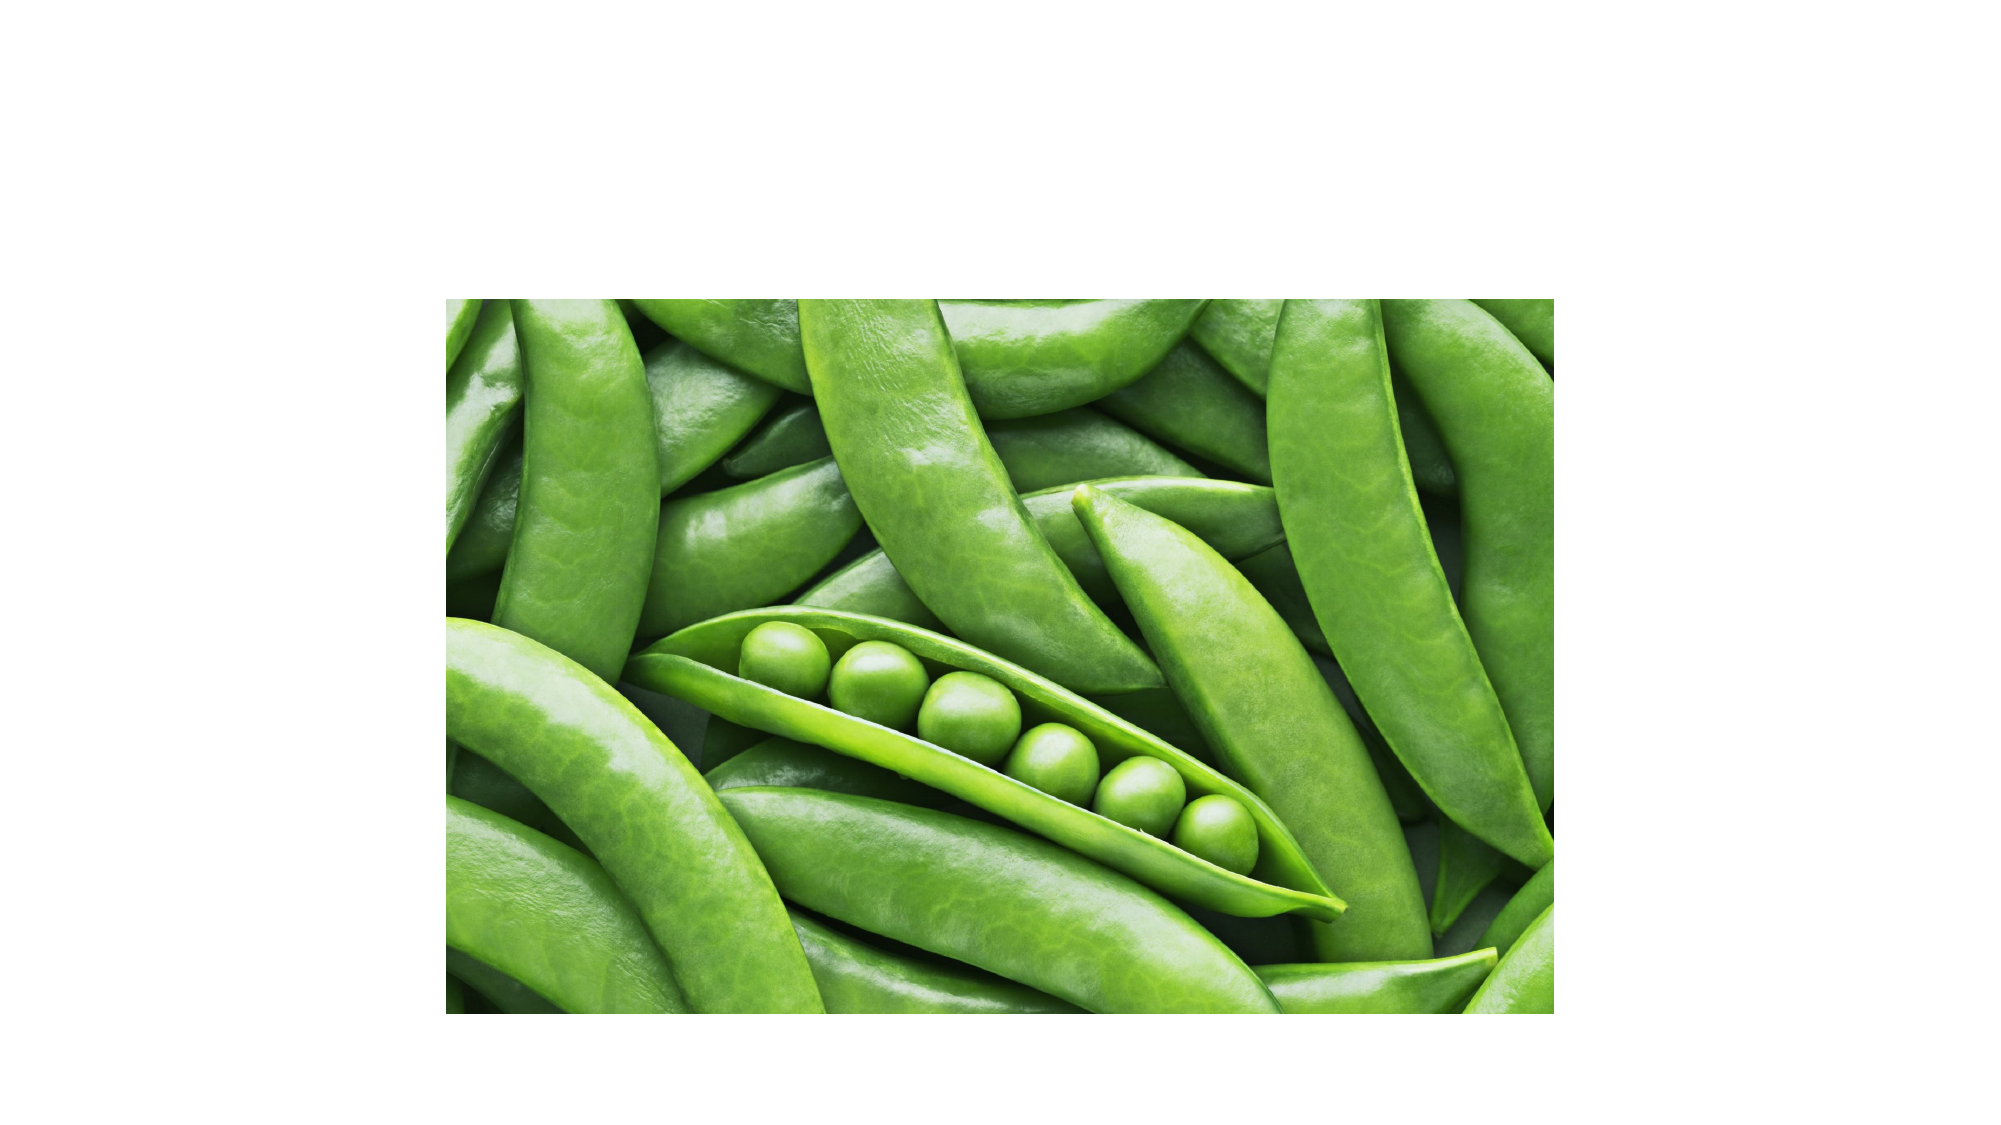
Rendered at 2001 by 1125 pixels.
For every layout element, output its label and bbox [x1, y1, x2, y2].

list [446, 299, 1554, 1014]
